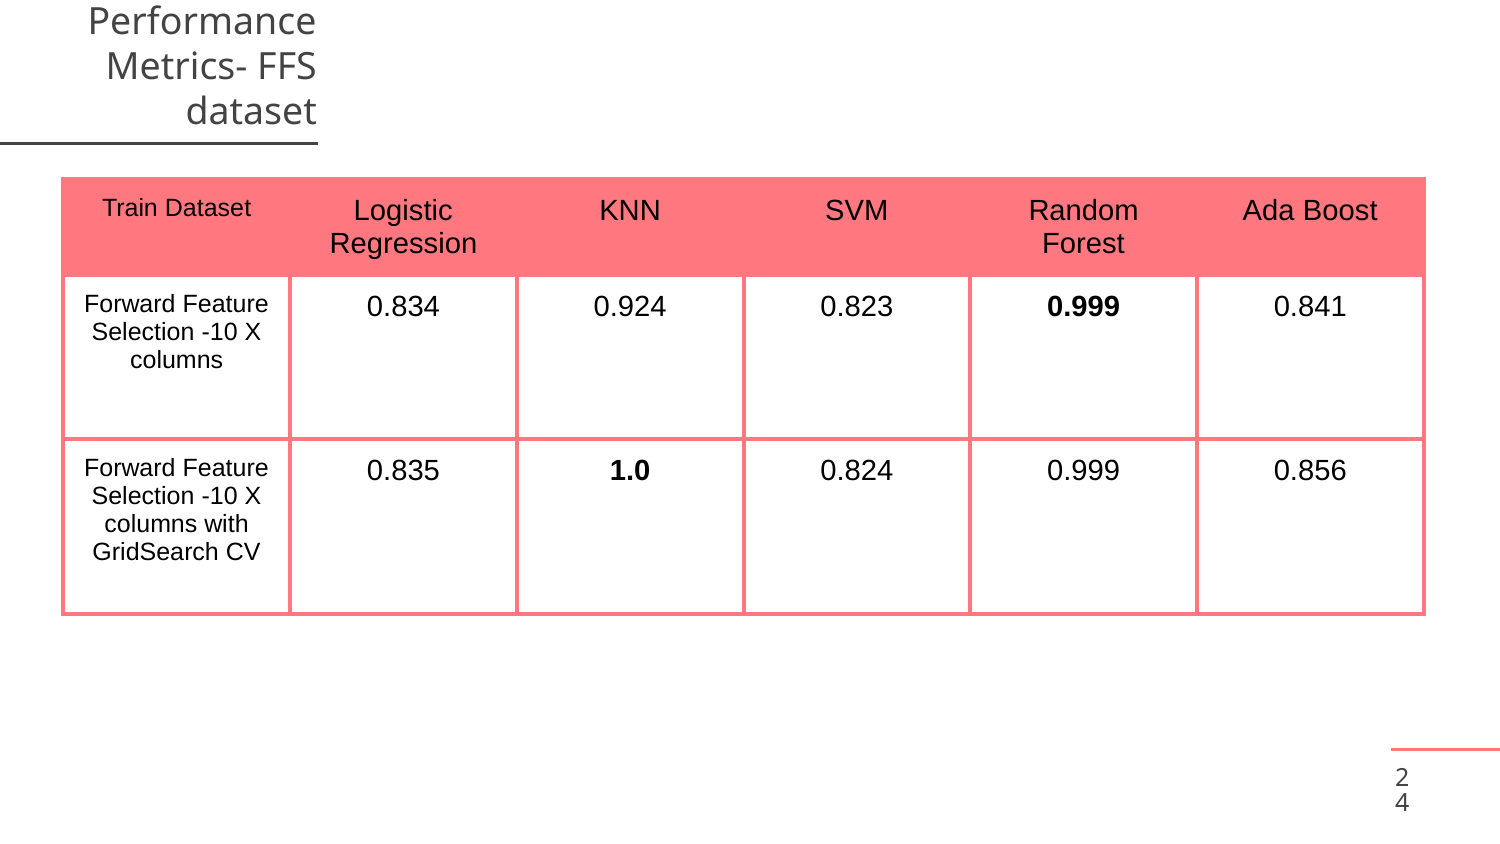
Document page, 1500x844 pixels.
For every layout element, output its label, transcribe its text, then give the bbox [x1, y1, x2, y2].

table_cell 0.924 [519, 277, 742, 437]
table_header Train Dataset [65, 181, 288, 273]
table_cell 0.856 [1199, 441, 1422, 612]
table_cell 1.0 [519, 441, 742, 612]
table_cell 0.834 [292, 277, 515, 437]
table_cell 0.999 [972, 441, 1195, 612]
slide_number 24 [1380, 745, 1432, 811]
table_cell 0.824 [746, 441, 968, 612]
table_cell 0.841 [1199, 277, 1422, 437]
table_cell Forward Feature Selection -10 X columns [65, 277, 288, 437]
title Performance Metrics- FFS dataset [0, 99, 332, 148]
table_header Logistic Regression [292, 181, 515, 273]
table_cell Forward Feature Selection -10 X columns with GridSearch CV [65, 441, 288, 612]
table_cell 0.823 [746, 277, 968, 437]
table_header KNN [519, 181, 742, 273]
table_header Random Forest [972, 181, 1195, 273]
table_cell 0.835 [292, 441, 515, 612]
table_header Ada Boost [1199, 181, 1422, 273]
table_header SVM [746, 181, 968, 273]
table_cell 0.999 [972, 277, 1195, 437]
